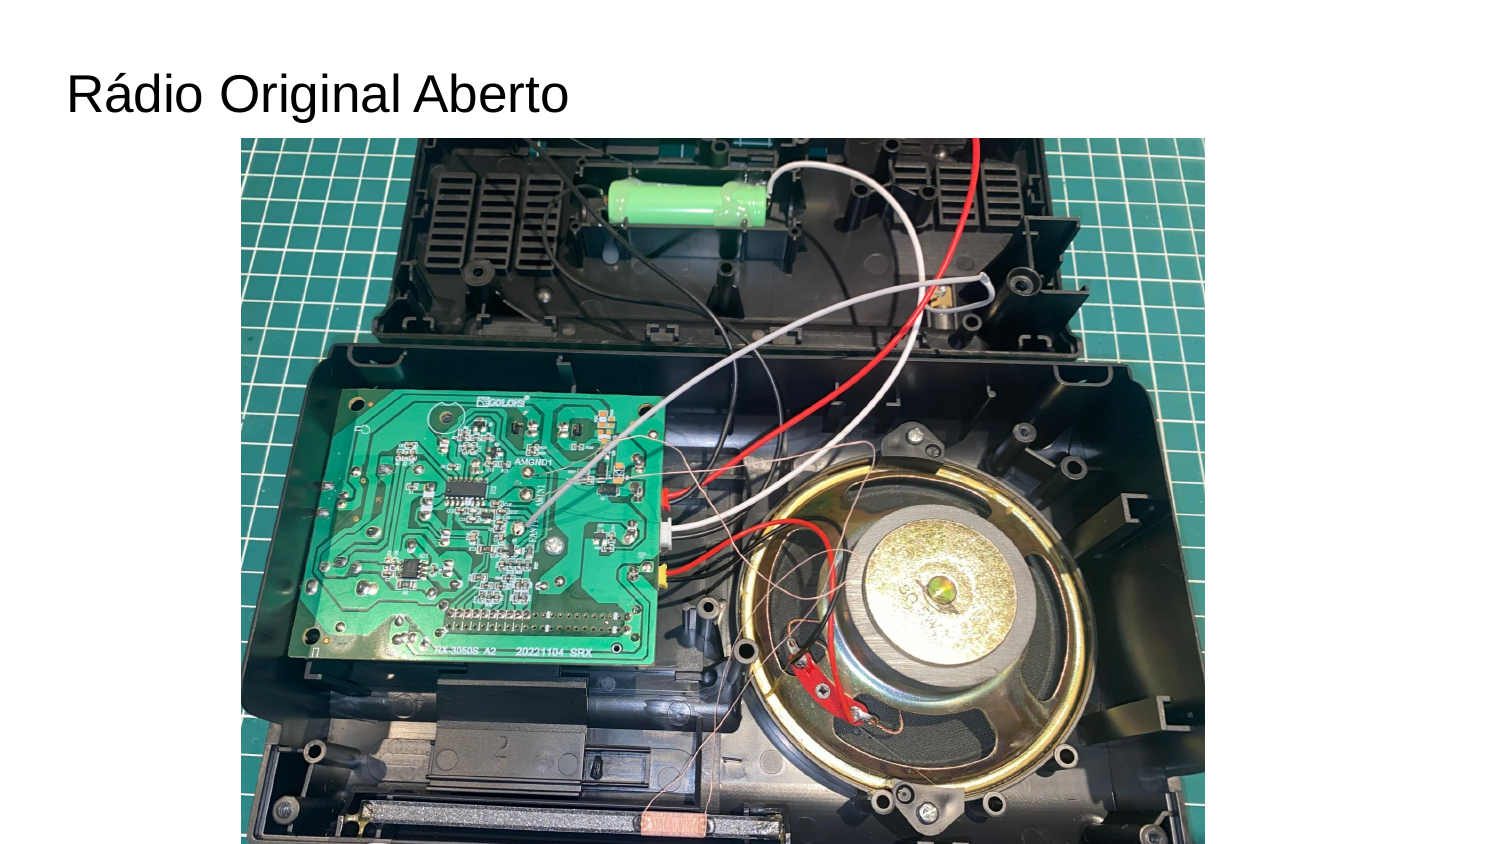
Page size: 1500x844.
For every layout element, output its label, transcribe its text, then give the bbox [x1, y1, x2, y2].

title Rádio Original Aberto [51, 44, 1449, 139]
picture [240, 138, 1206, 844]
